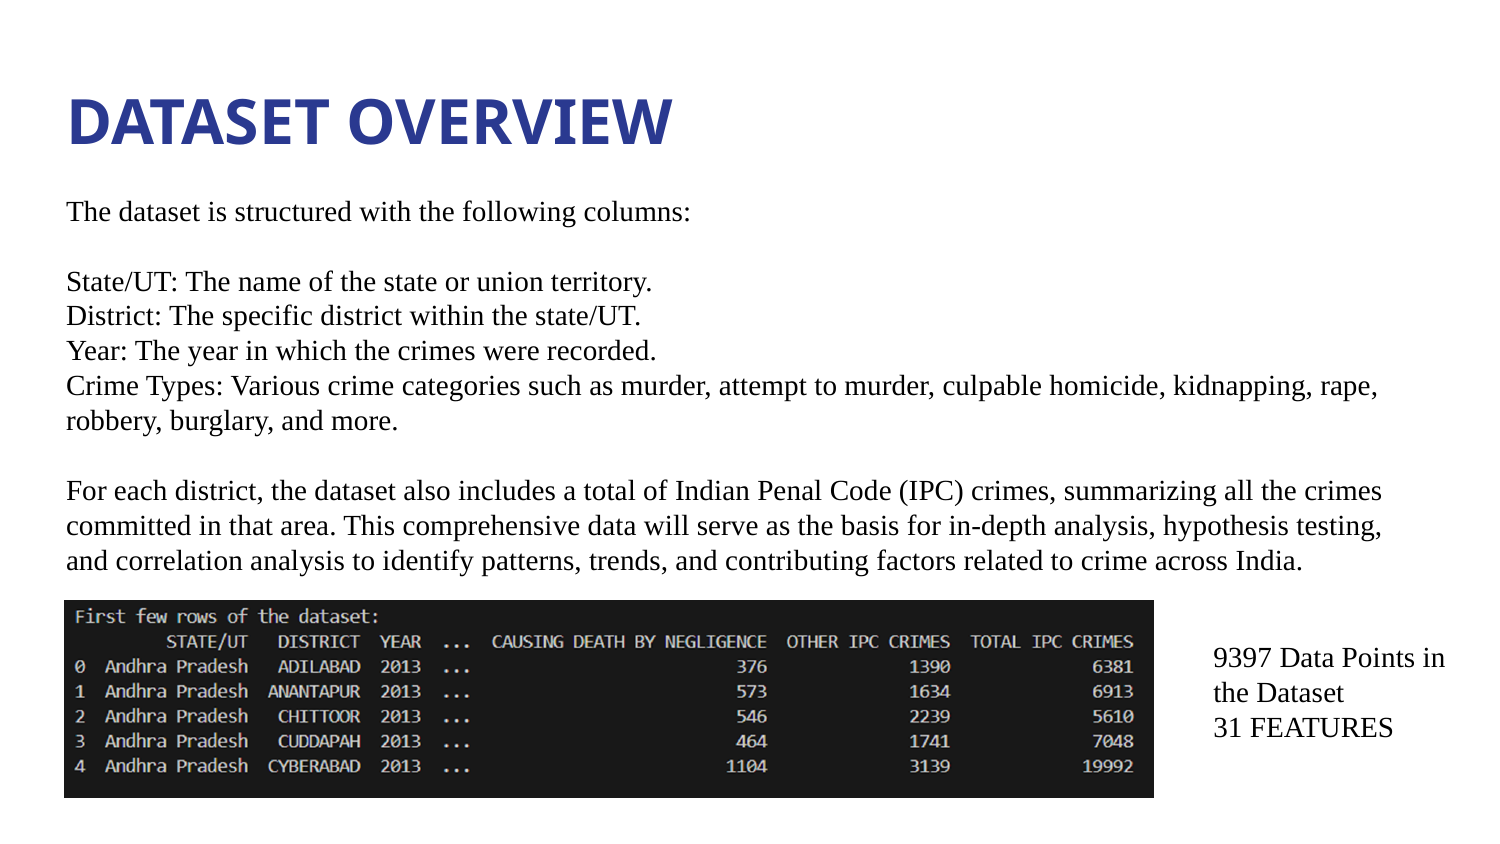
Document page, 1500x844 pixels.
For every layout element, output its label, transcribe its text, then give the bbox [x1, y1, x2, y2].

text_box The dataset is structured with the following columns: State/UT: The name of the state or union territory. District: The specific district within the state/UT. Year: The year in which the crimes were recorded. Crime Types: Various crime categories such as murder, attempt to murder, culpable homicide, kidnapping, rape, robbery, burglary, and more. For each district, the dataset also includes a total of Indian Penal Code (IPC) crimes, summarizing all the crimes committed in that area. This comprehensive data will serve as the basis for in-depth analysis, hypothesis testing, and correlation analysis to identify patterns, trends, and contributing factors related to crime across India. [51, 176, 1408, 662]
title DATASET OVERVIEW [51, 67, 1449, 167]
text_box 9397 Data Points in the Dataset 31 FEATURES [1198, 623, 1489, 794]
picture [64, 599, 1154, 798]
